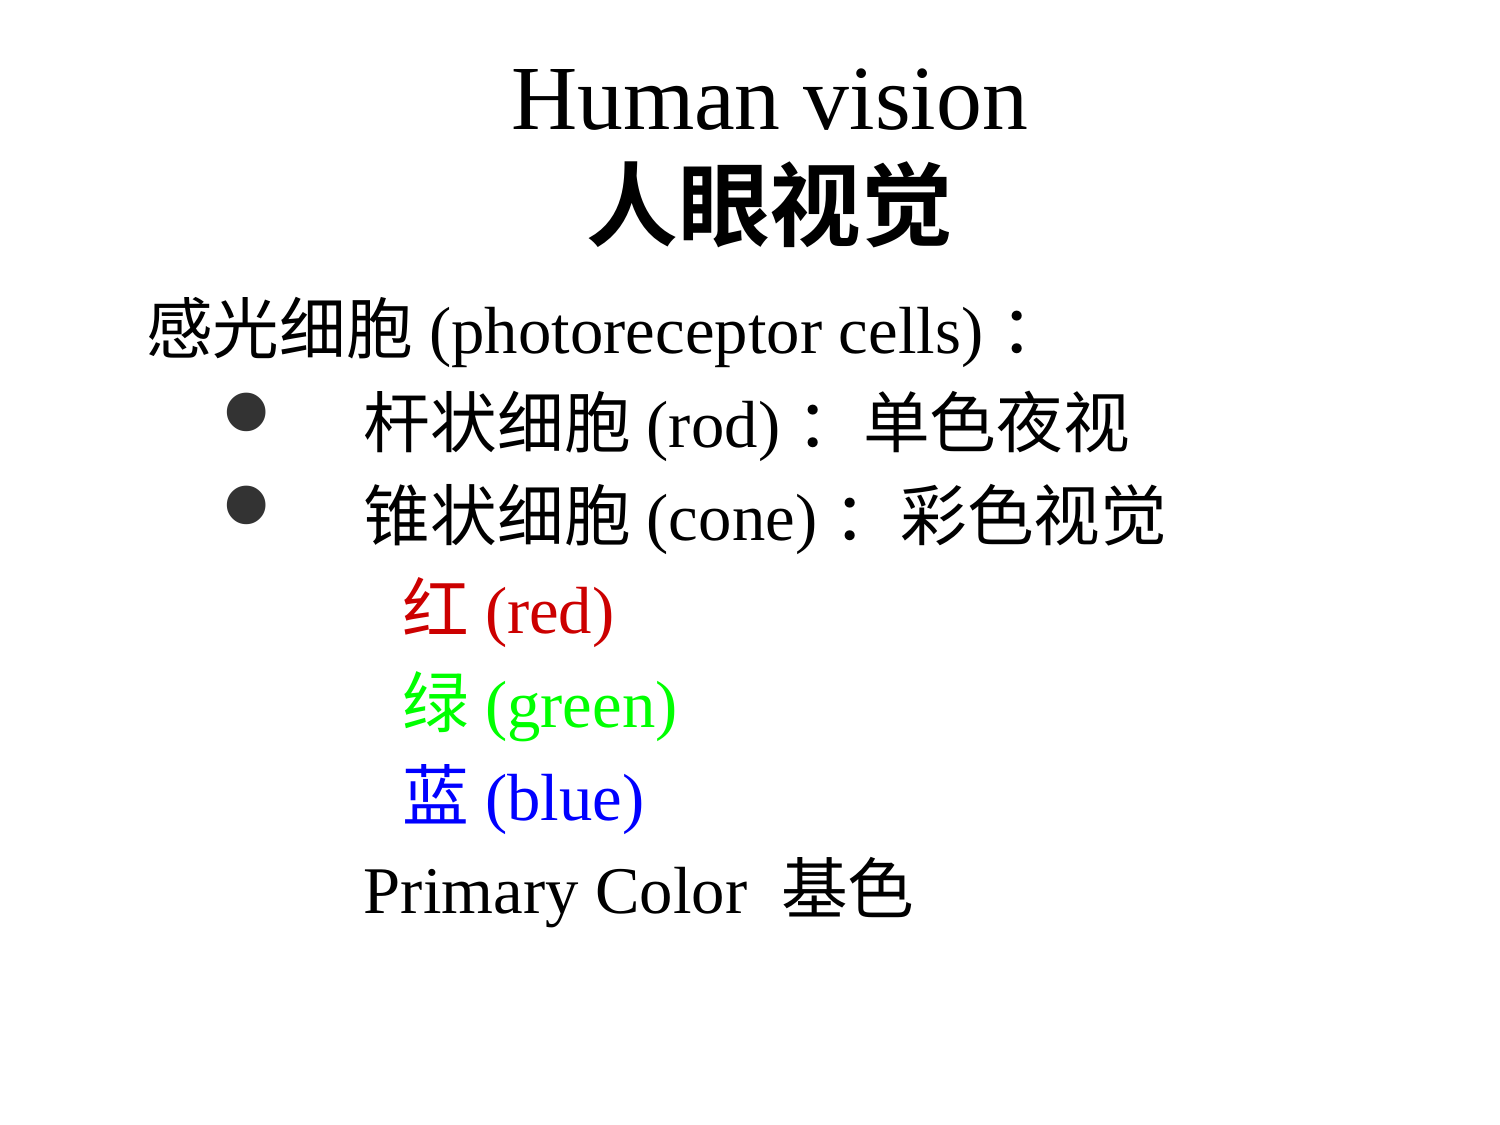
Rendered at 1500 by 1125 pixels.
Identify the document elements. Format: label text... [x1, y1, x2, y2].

title Human vision 人眼视觉 [157, 27, 1383, 266]
list 感光细胞(photoreceptor cells)： 杆状细胞(rod)：单色夜视 锥状细胞(cone)：彩色视觉 红(red) 绿(green) 蓝(blue) Primary Color 基色 [131, 279, 1369, 955]
